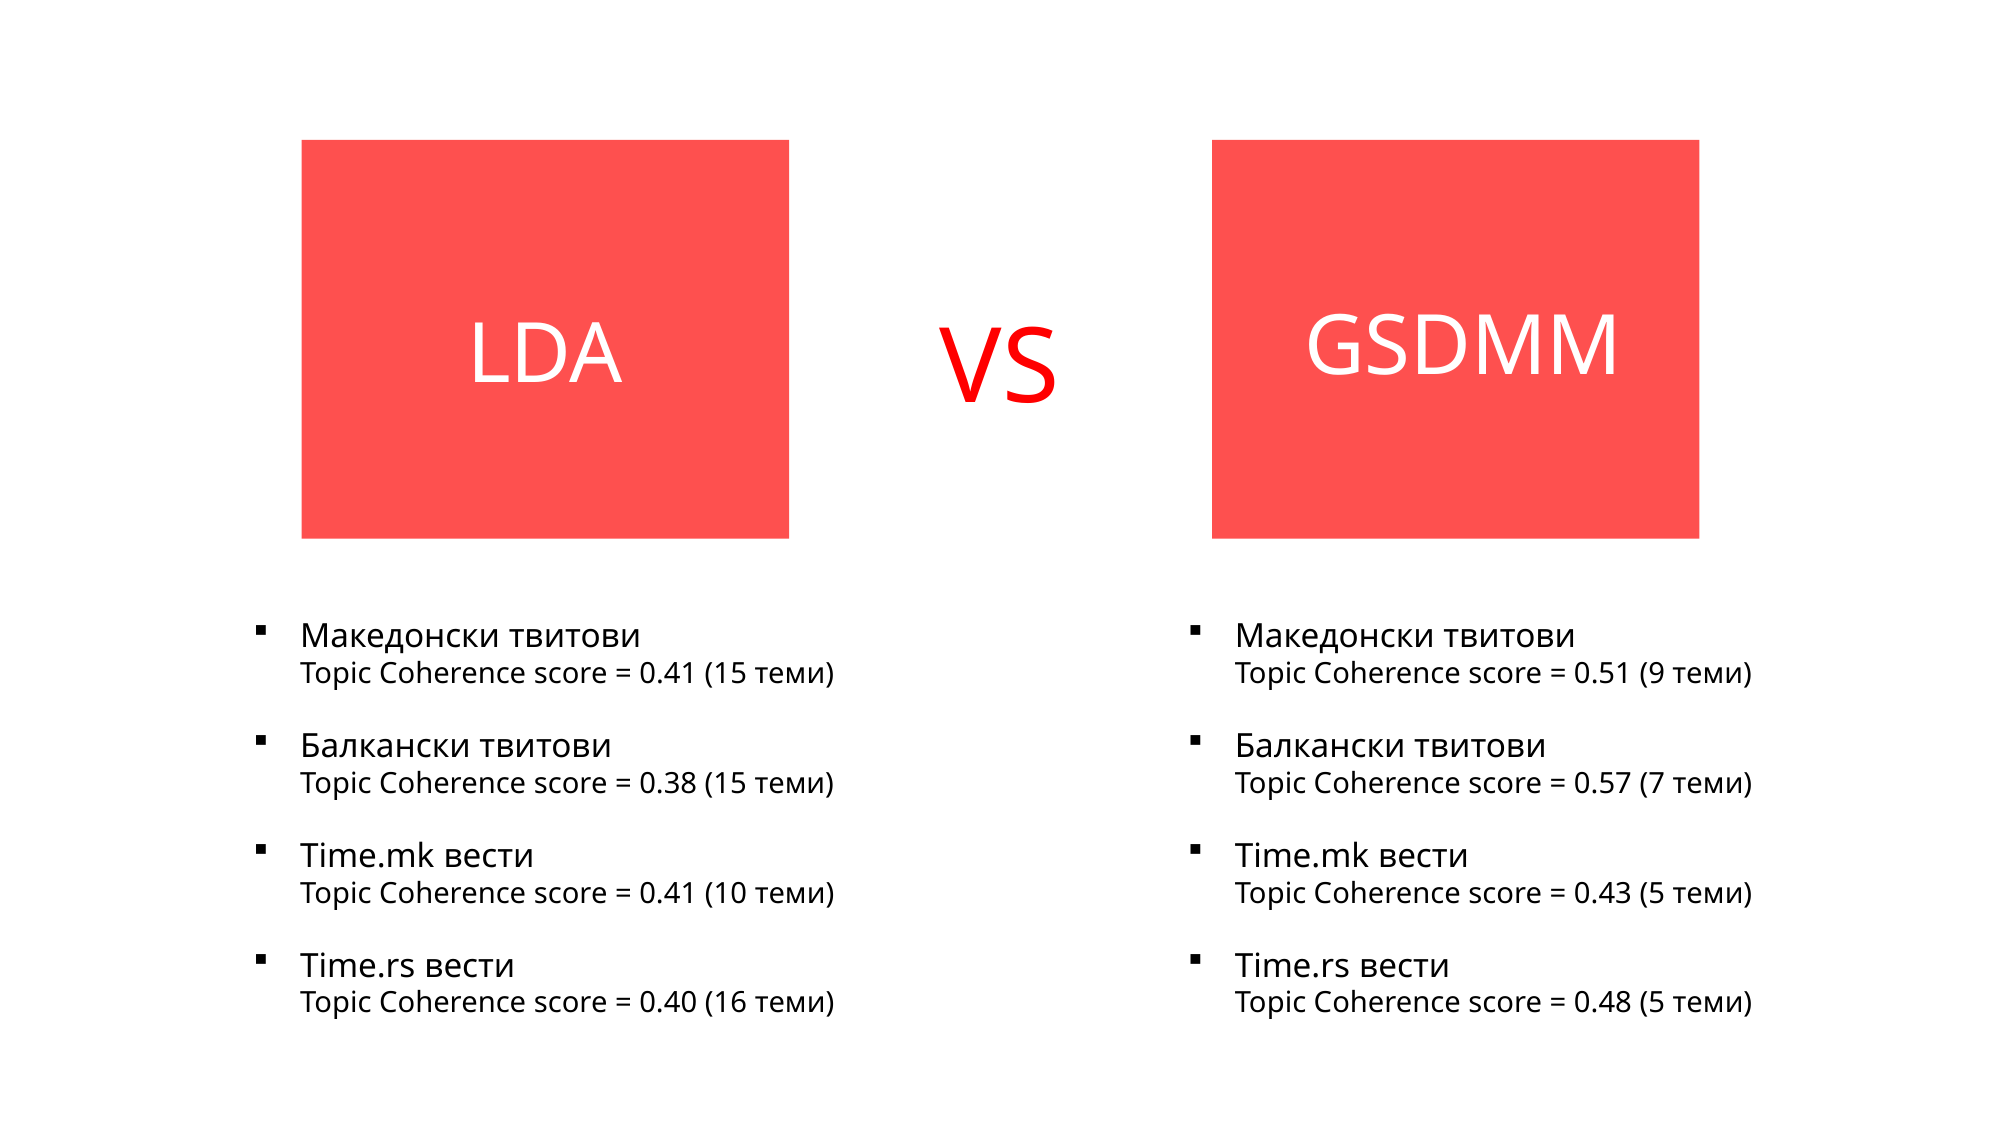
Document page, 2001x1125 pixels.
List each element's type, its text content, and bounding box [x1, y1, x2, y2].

text_box [301, 139, 790, 540]
text_box Македонски твитови Topic Coherence score = 0.51 (9 теми) Балкански твитови Topic Coherence score = 0.57 (7 теми) Time.mk вести Topic Coherence score = 0.43 (5 теми) Time.rs вести Topic Coherence score = 0.48 (5 теми) [1173, 606, 1929, 1062]
text_box VS [925, 291, 1075, 431]
text_box GSDMM [1289, 283, 1638, 399]
text_box LDA [452, 291, 639, 407]
text_box Македонски твитови Topic Coherence score = 0.41 (15 теми) Балкански твитови Topic Coherence score = 0.38 (15 теми) Time.mk вести Topic Coherence score = 0.41 (10 теми) Time.rs вести Topic Coherence score = 0.40 (16 теми) [238, 606, 884, 1062]
text_box [1211, 139, 1700, 540]
